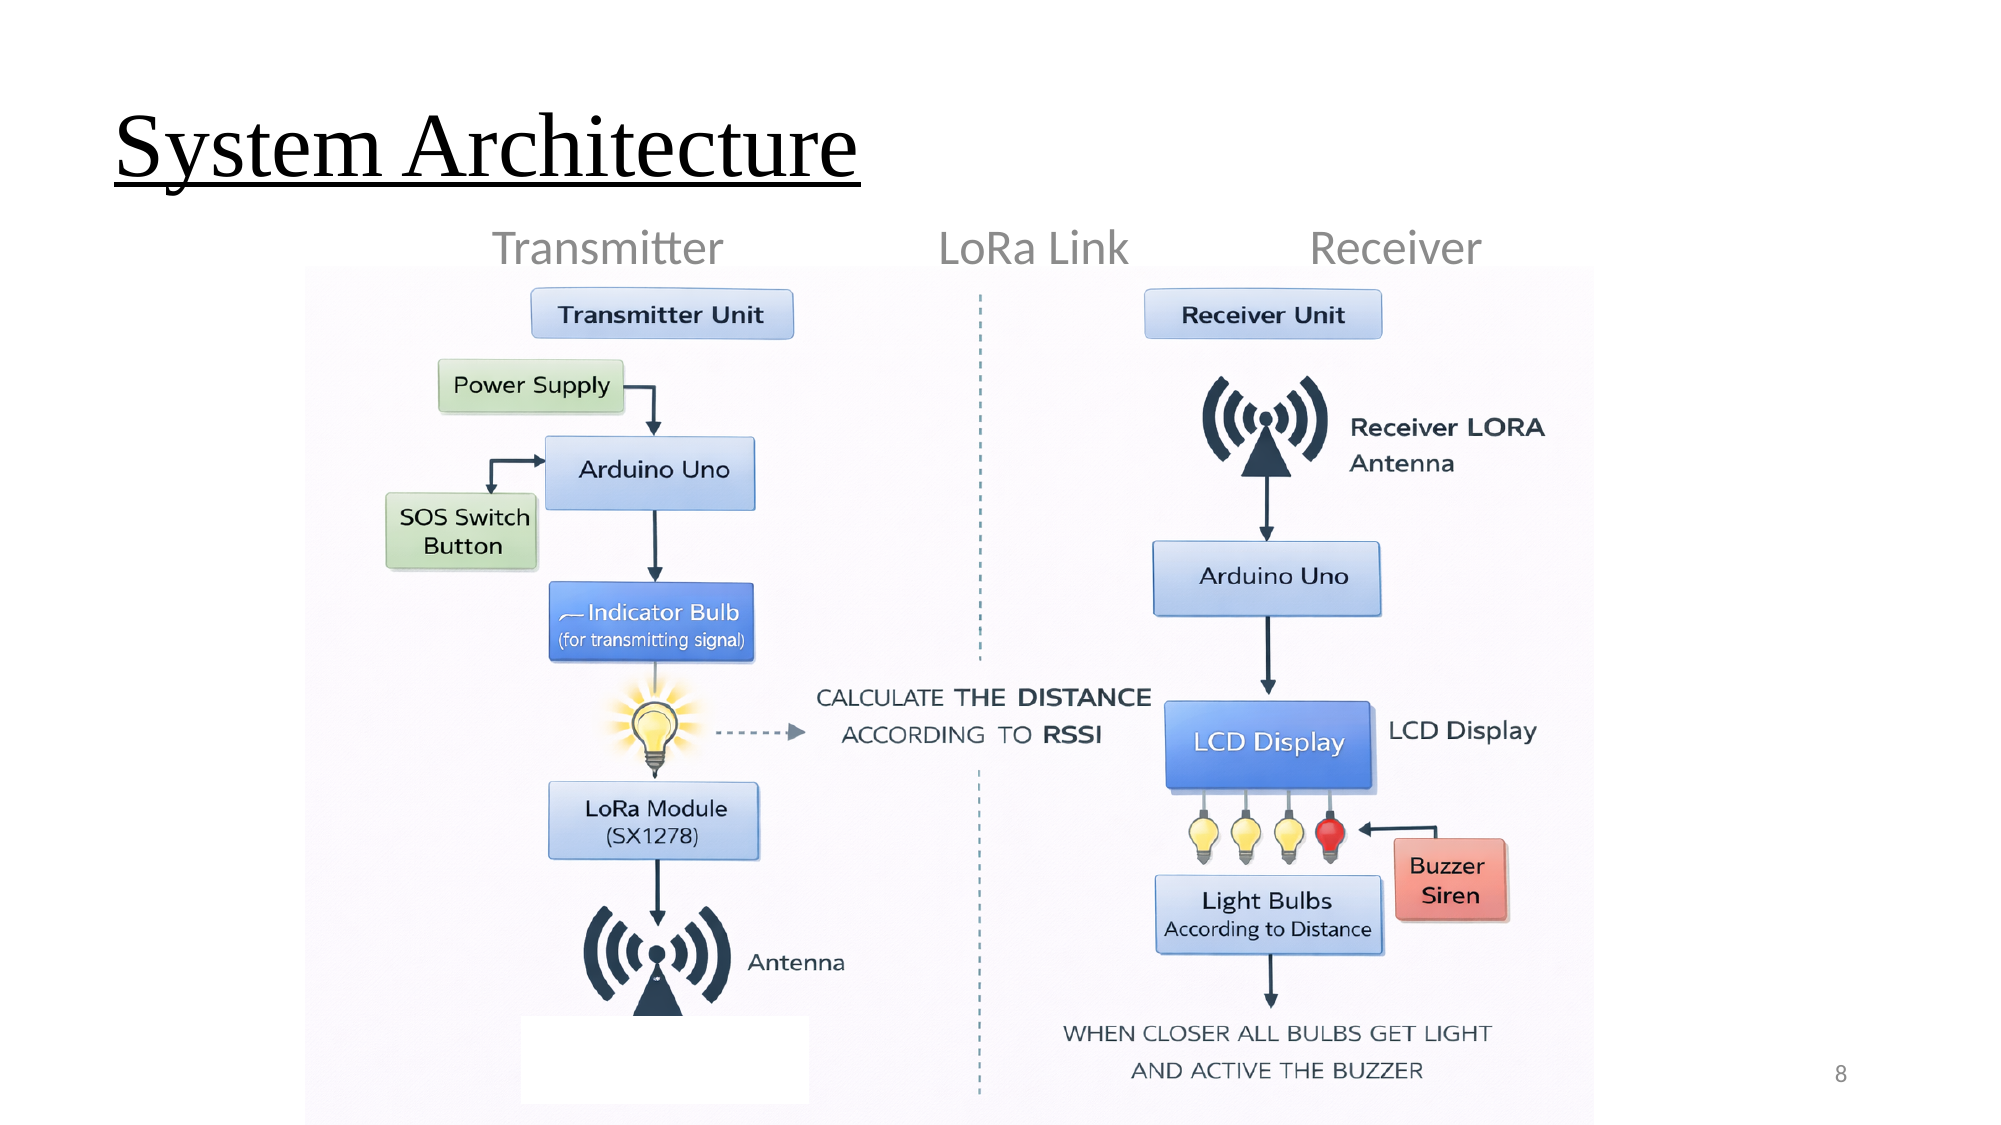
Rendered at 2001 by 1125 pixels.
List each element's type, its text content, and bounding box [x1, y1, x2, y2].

list Transmitter LoRa Link Receiver [92, 214, 1883, 1062]
title System Architecture [92, 86, 883, 205]
picture [305, 266, 1594, 1125]
slide_number 8 [1594, 1042, 1863, 1103]
